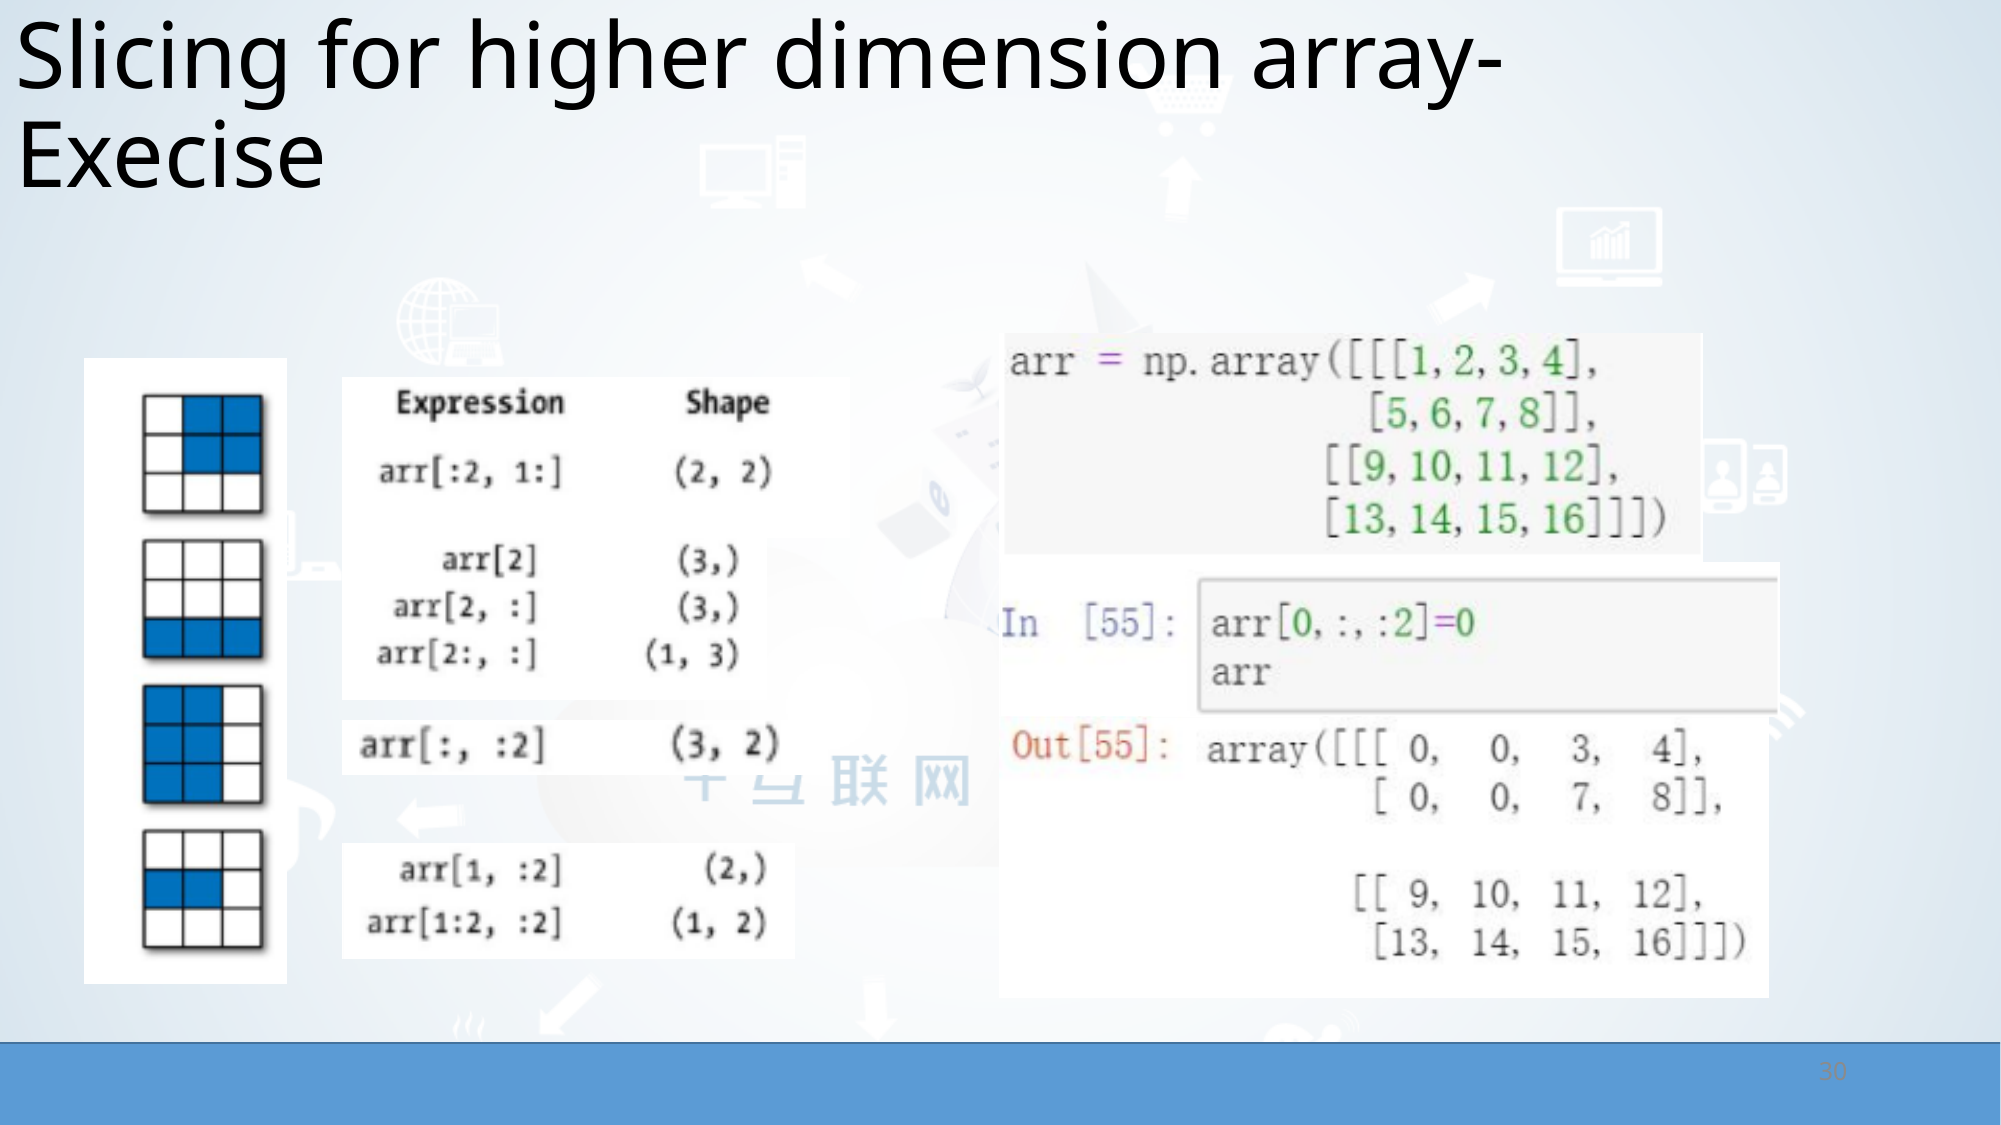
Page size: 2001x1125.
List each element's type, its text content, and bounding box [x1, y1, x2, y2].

picture [342, 720, 828, 775]
picture [84, 358, 287, 984]
slide_number 30 [1412, 1042, 1863, 1103]
title ﻿Slicing for higher dimension array-Execise [0, 0, 1725, 218]
picture [342, 376, 850, 700]
picture [999, 333, 1780, 998]
picture [342, 843, 795, 959]
